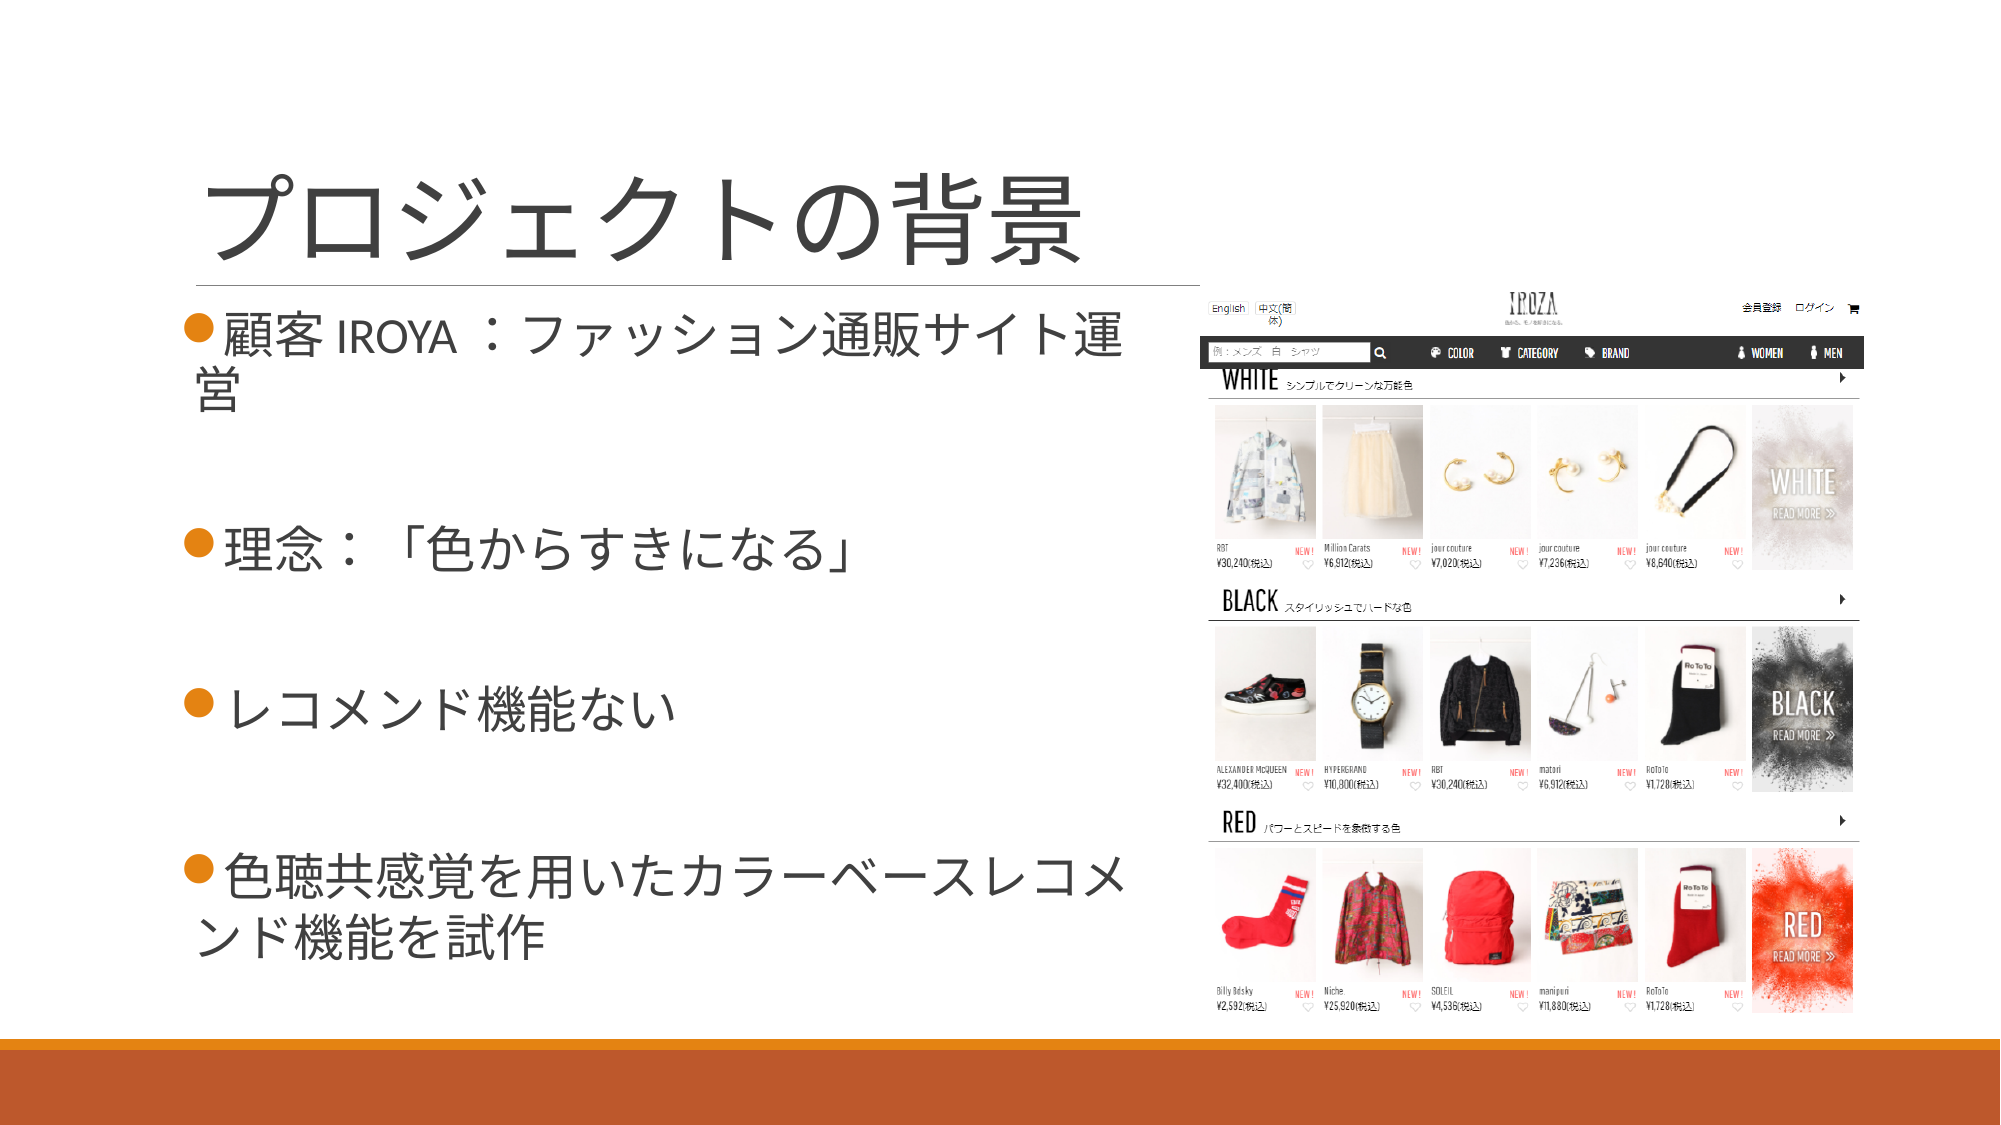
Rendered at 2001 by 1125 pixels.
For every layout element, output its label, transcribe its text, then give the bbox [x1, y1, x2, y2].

title プロジェクトの背景 [180, 47, 1830, 285]
list 顧客IROYA：ファッション通販サイト運営 理念：「色からすきになる」 レコメンド機能ない 色聴共感覚を用いたカラーベースレコメンド機能を試作 [180, 302, 1167, 974]
picture [1199, 284, 1864, 1022]
